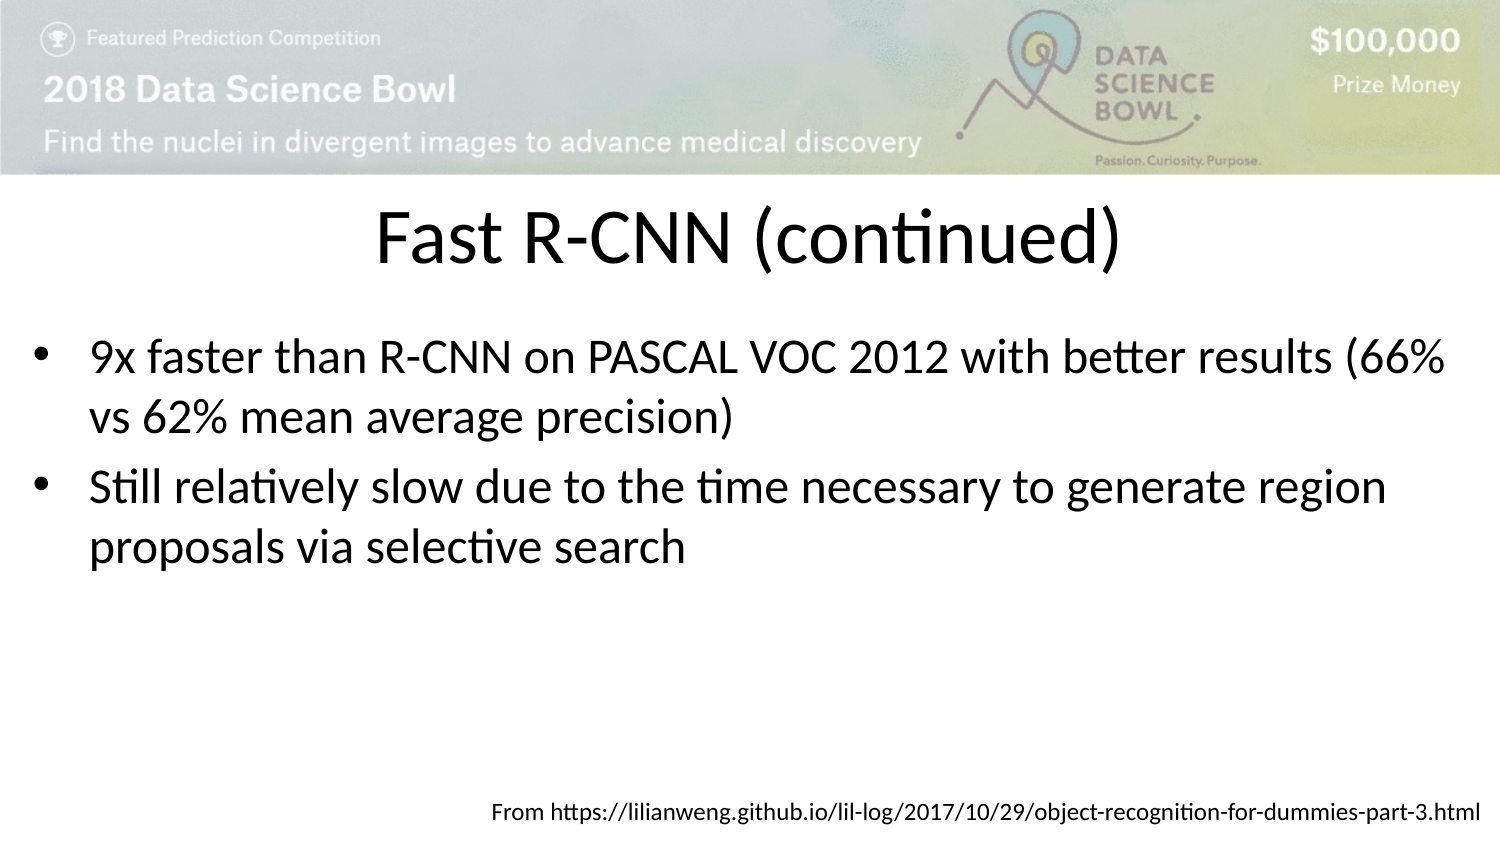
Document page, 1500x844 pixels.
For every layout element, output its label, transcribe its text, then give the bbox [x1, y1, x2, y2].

text_box From https://lilianweng.github.io/lil-log/2017/10/29/object-recognition-for-dummies-part-3.html [476, 788, 1500, 833]
title Fast R-CNN (continued) [17, 161, 1483, 303]
list 9x faster than R-CNN on PASCAL VOC 2012 with better results (66% vs 62% mean average precision) Still relatively slow due to the time necessary to generate region proposals via selective search [17, 315, 1483, 836]
